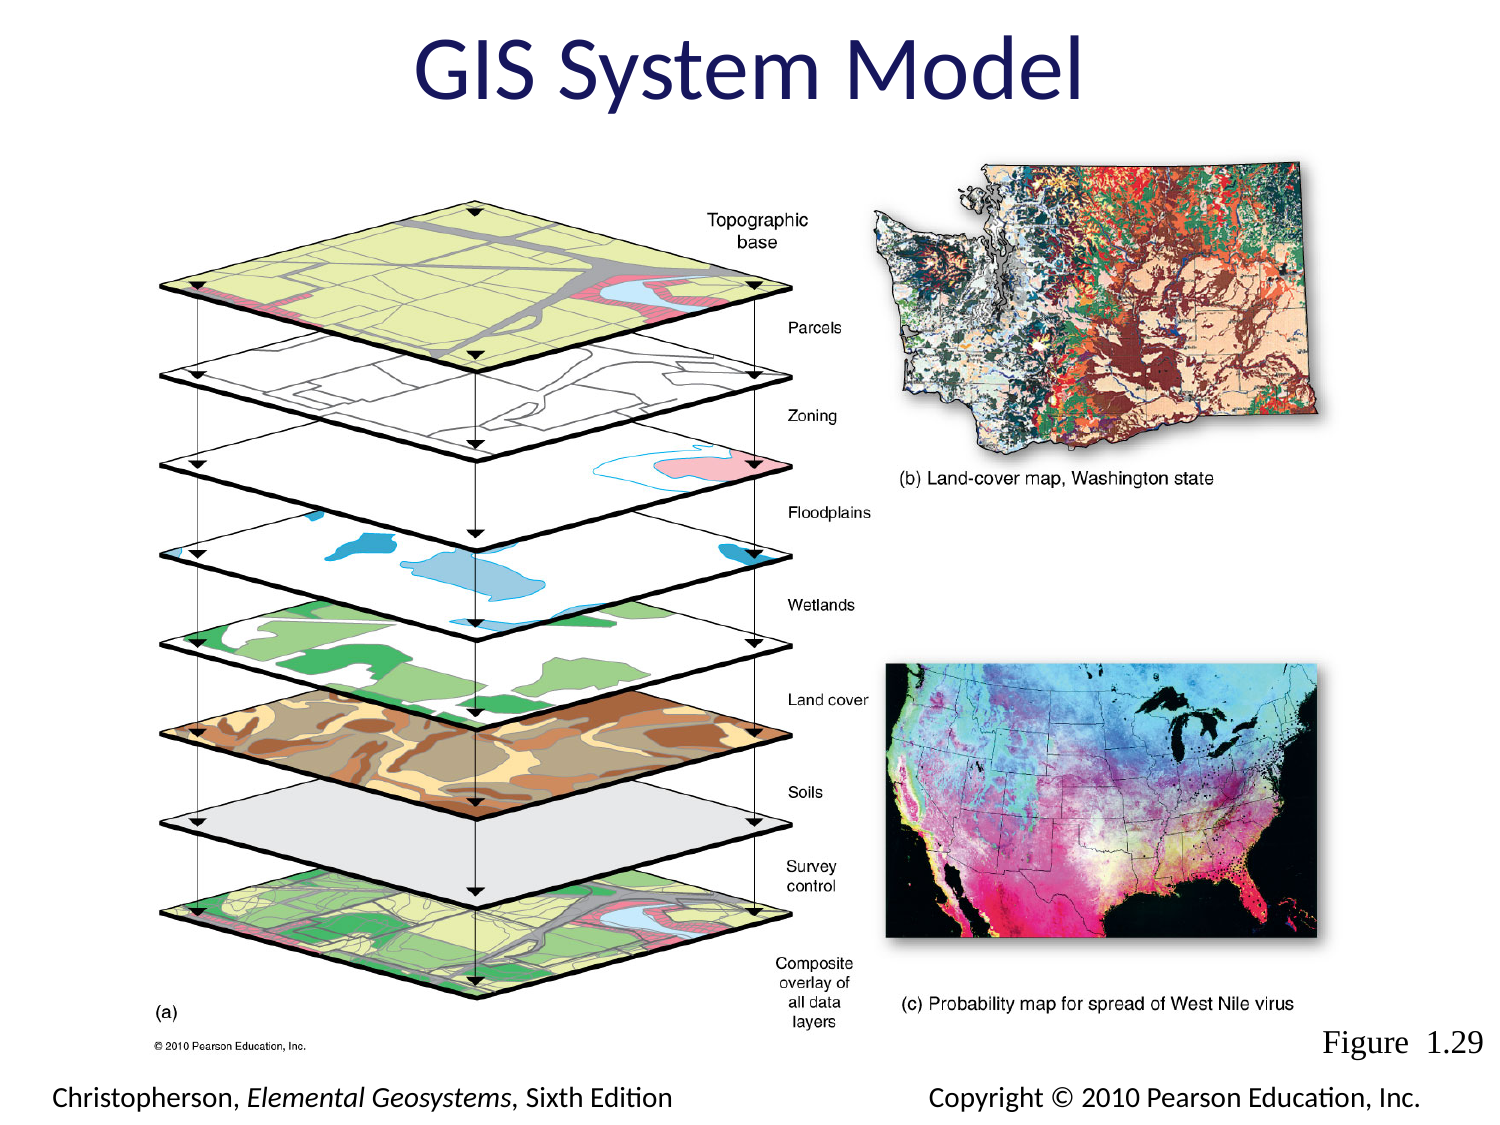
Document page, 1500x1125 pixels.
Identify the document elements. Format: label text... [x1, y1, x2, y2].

text_box Copyright © 2010 Pearson Education, Inc. [854, 1071, 1437, 1113]
text_box Christopherson, Elemental Geosystems, Sixth Edition [37, 1071, 849, 1113]
picture [149, 149, 1351, 1060]
title GIS System Model [112, 0, 1388, 125]
text_box Figure 1.29 [1351, 1012, 1500, 1068]
